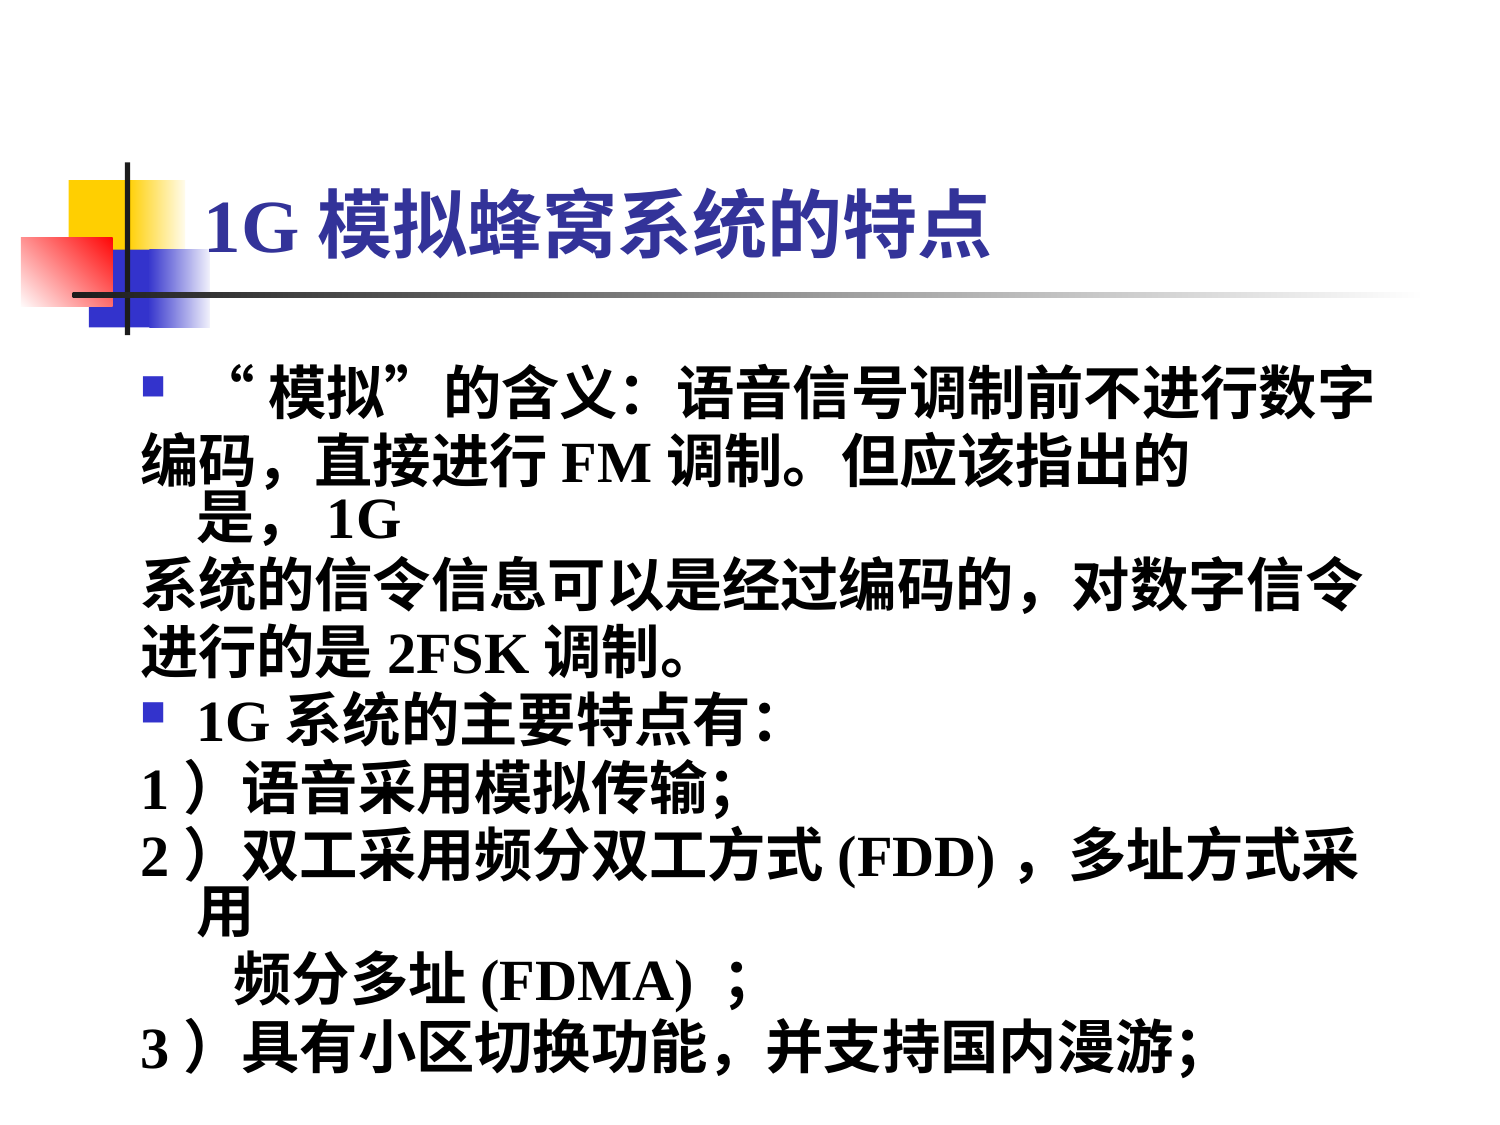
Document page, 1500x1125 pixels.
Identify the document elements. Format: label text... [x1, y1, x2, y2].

list “模拟”的含义：语音信号调制前不进行数字 编码，直接进行FM调制。但应该指出的是，1G 系统的信令信息可以是经过编码的，对数字信令 进行的是2FSK调制。 1G系统的主要特点有： 1）语音采用模拟传输； 2）双工采用频分双工方式(FDD)，多址方式采用 频分多址(FDMA) ； 3）具有小区切换功能，并支持国内漫游； [124, 362, 1401, 1026]
title 1G模拟蜂窝系统的特点 [188, 34, 1468, 276]
